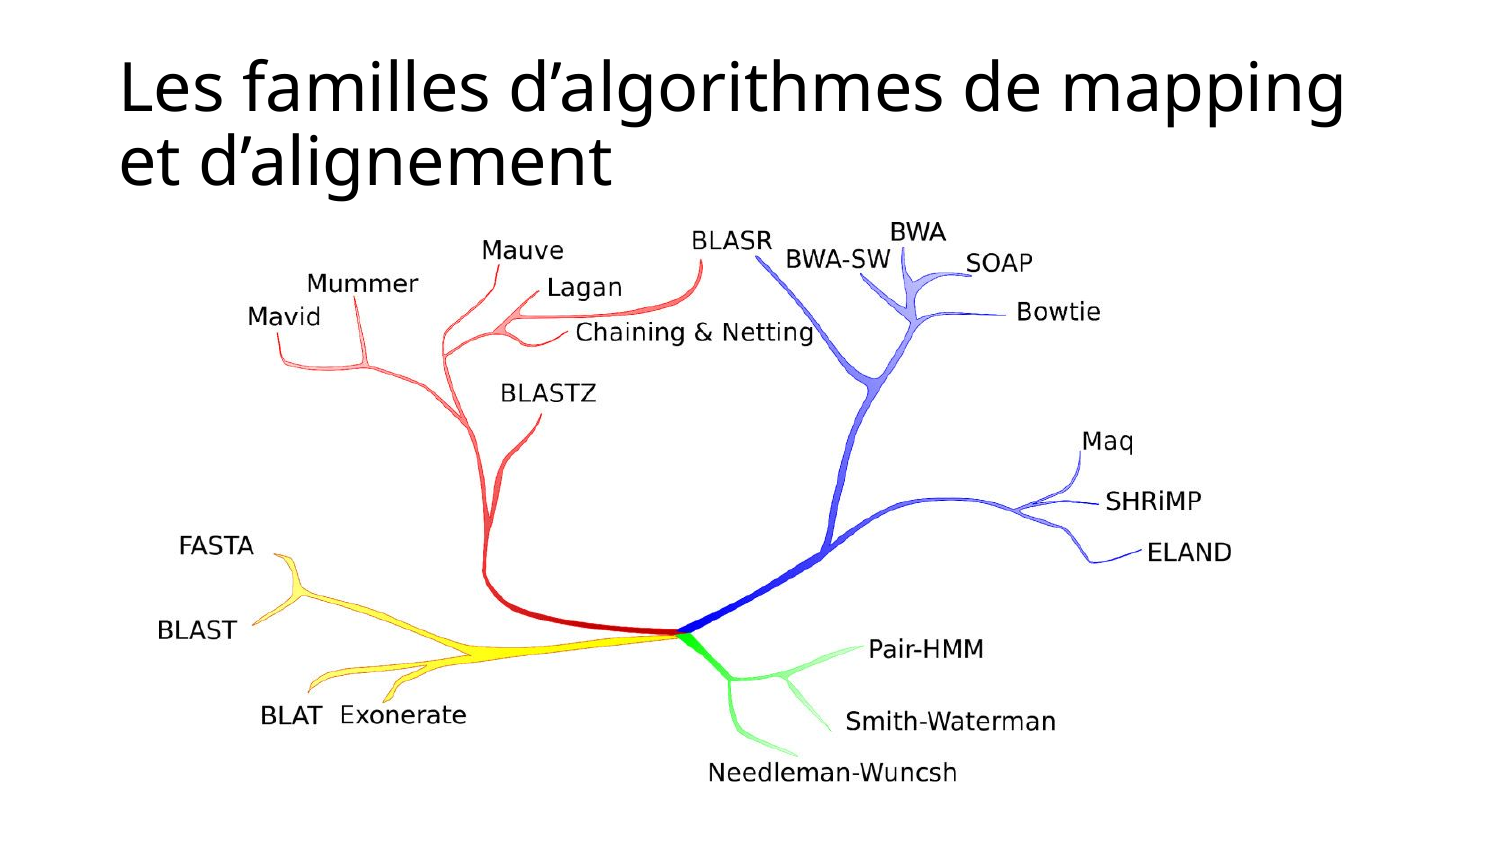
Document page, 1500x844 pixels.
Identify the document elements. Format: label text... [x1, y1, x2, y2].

title Les familles d’algorithmes de mapping et d’alignement [103, 44, 1397, 208]
picture [159, 222, 1231, 782]
